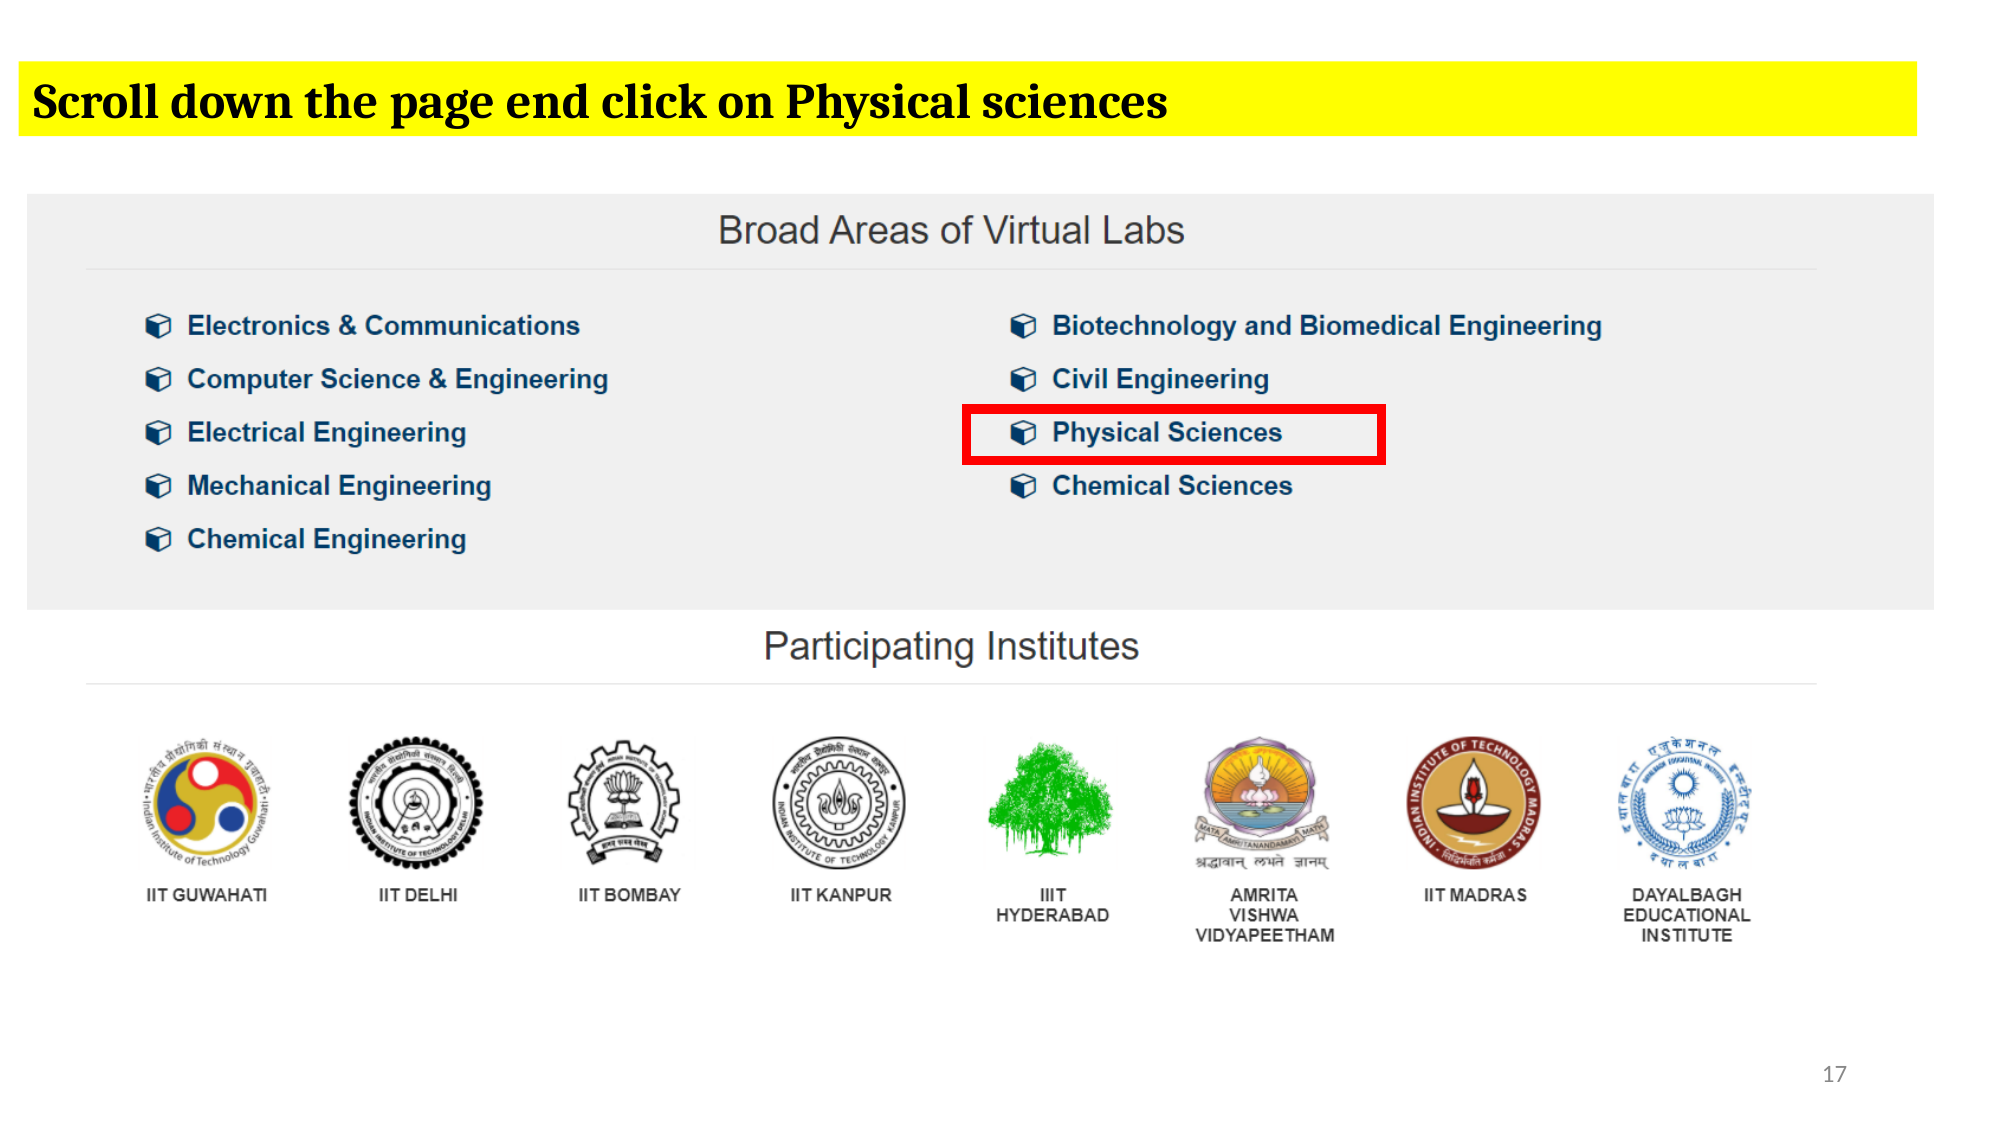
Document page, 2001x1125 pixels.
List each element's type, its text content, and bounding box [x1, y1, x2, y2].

slide_number ‹#› [1412, 1042, 1863, 1103]
picture [26, 162, 1934, 963]
text_box Scroll down the page end click on Physical sciences [18, 61, 1918, 137]
